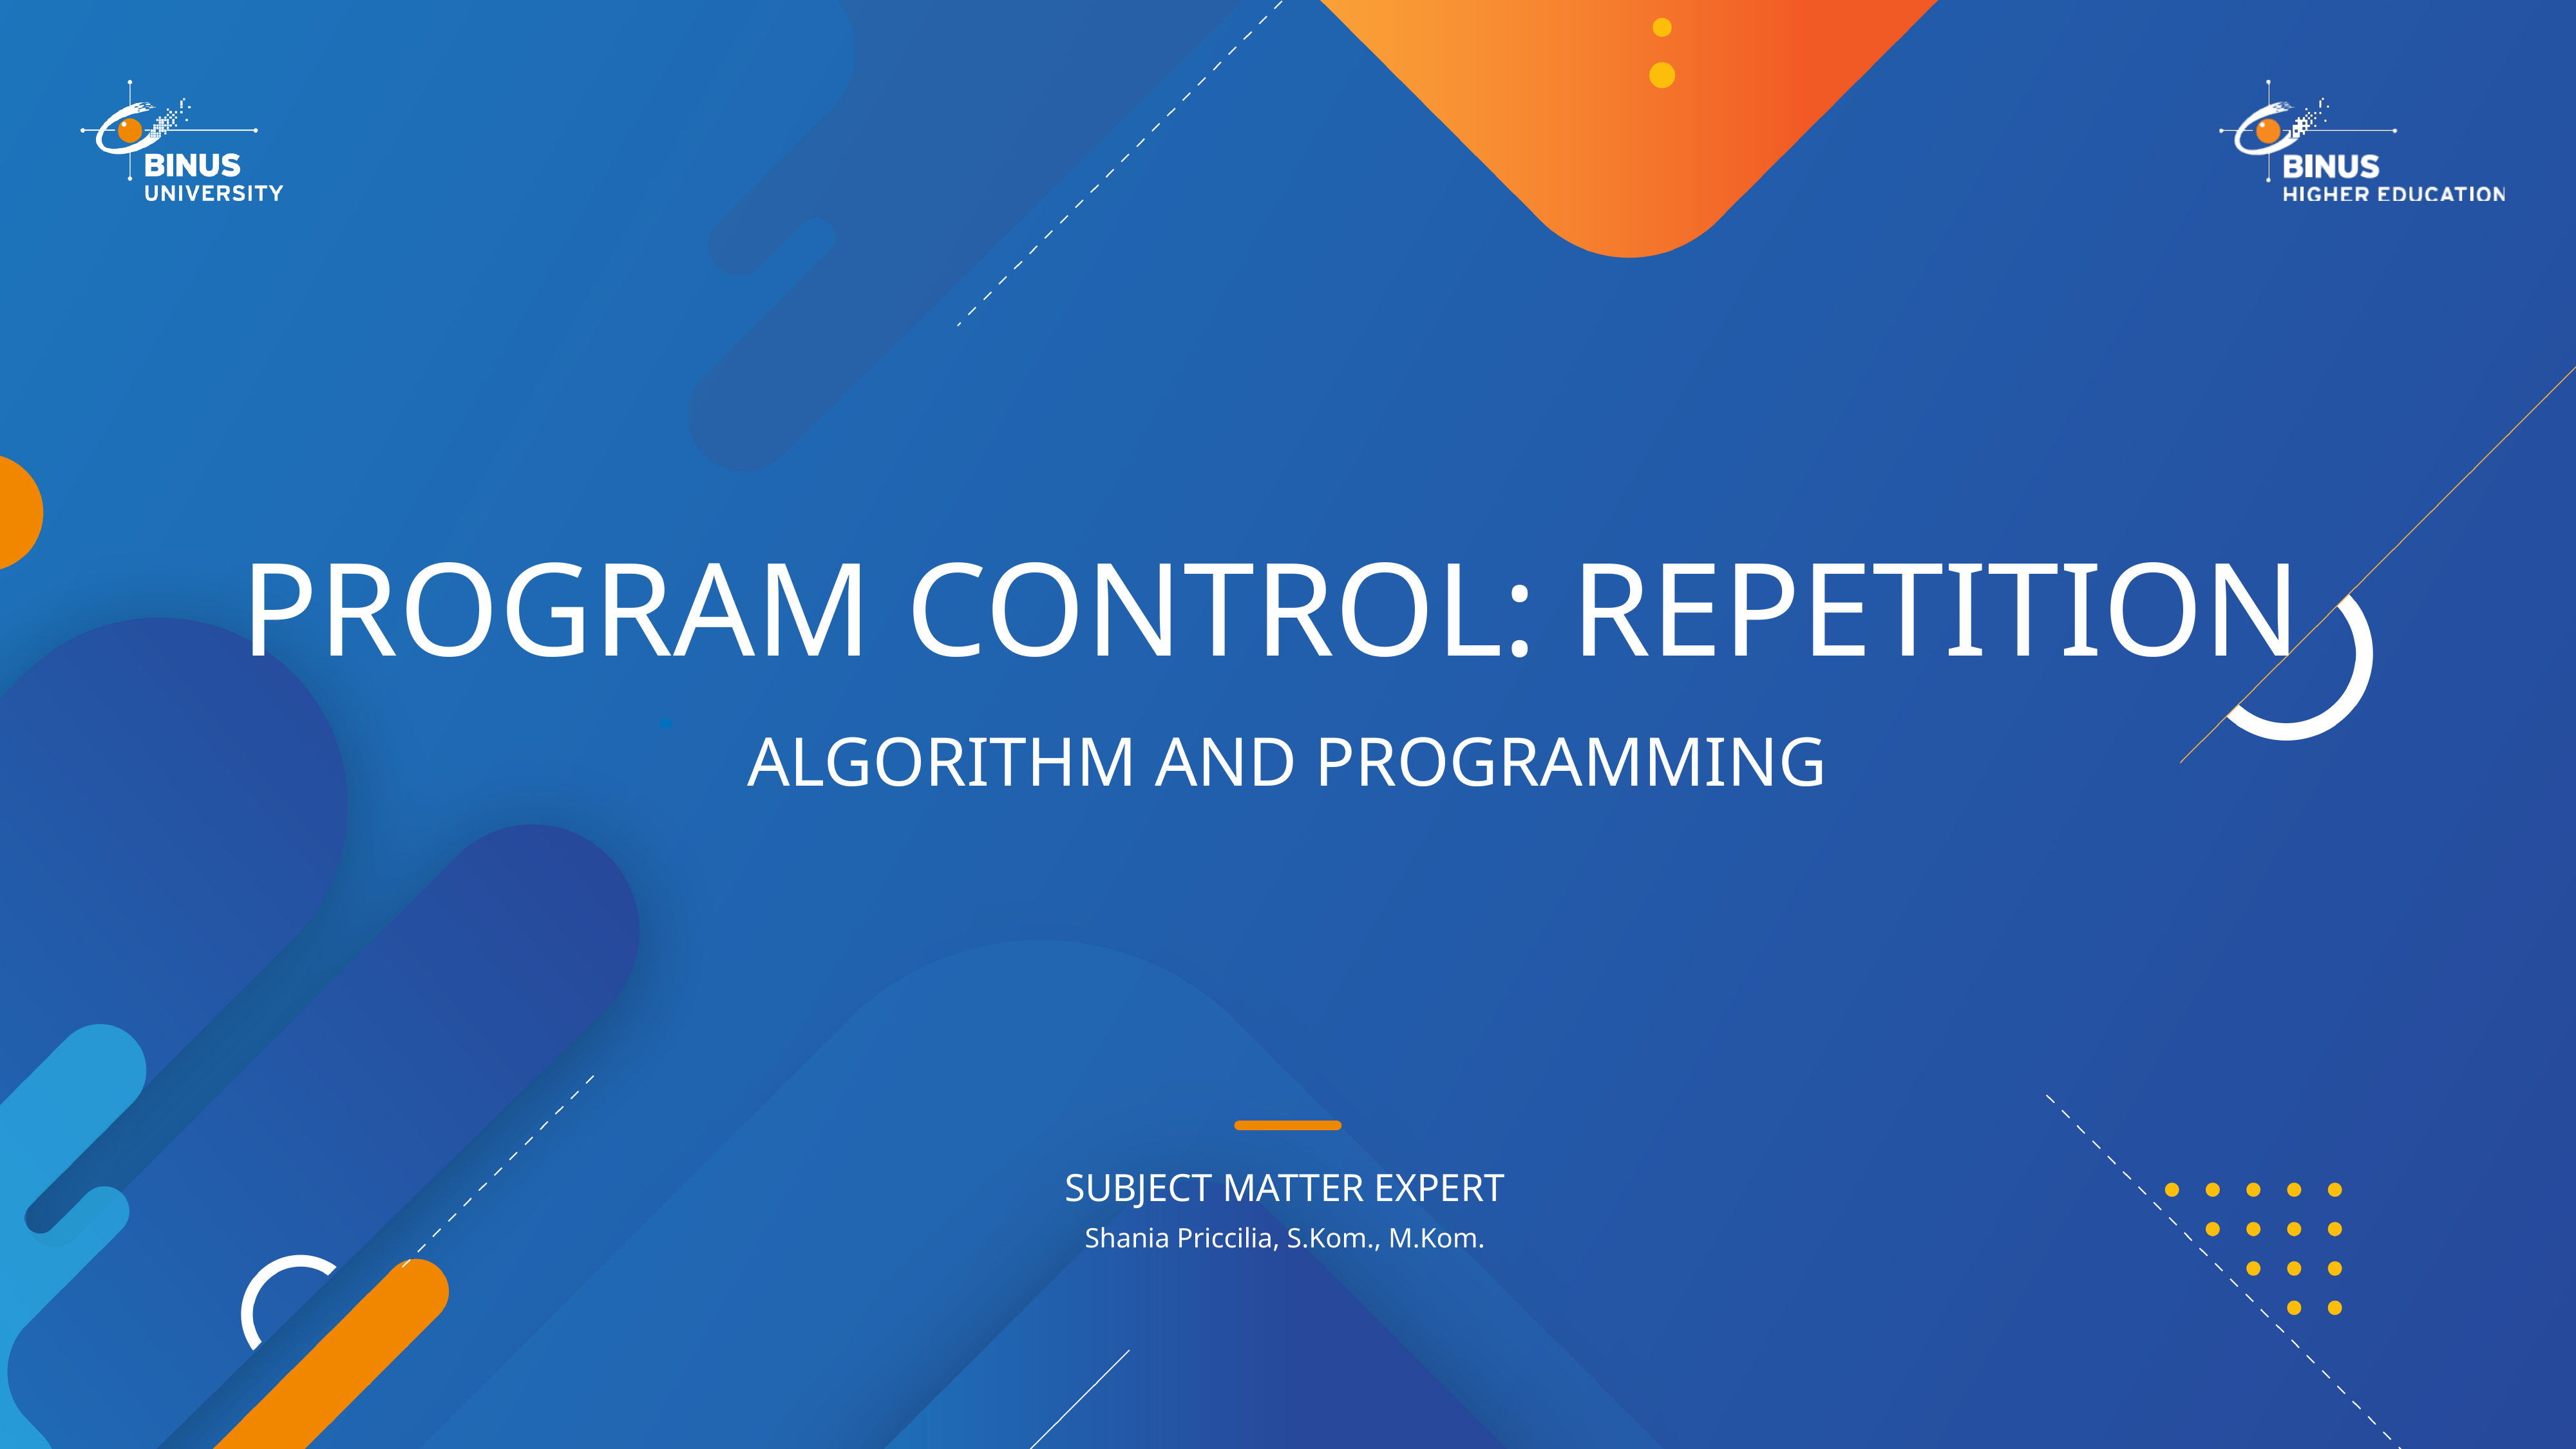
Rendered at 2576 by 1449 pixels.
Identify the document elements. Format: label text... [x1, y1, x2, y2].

picture [0, 0, 2576, 1449]
list Algorithm and programming [126, 713, 2448, 916]
list Shania Priccilia, S.Kom., M.Kom. [1062, 1218, 1508, 1298]
title Program Control: repetition [127, 271, 2449, 687]
